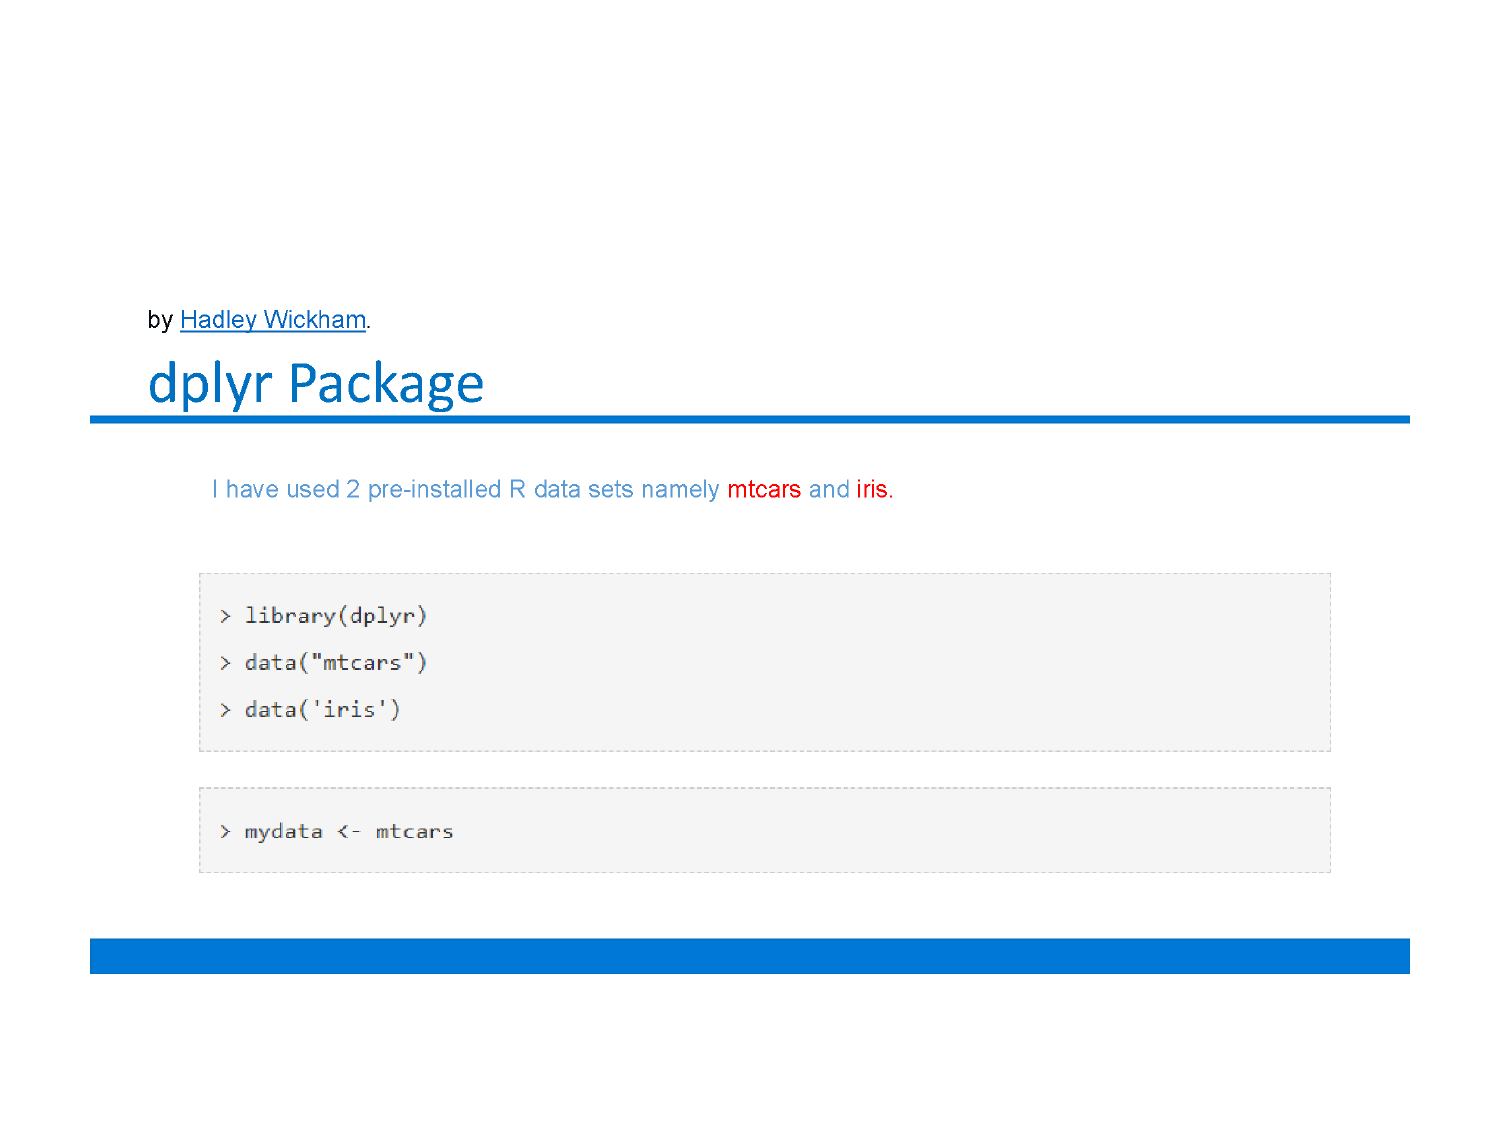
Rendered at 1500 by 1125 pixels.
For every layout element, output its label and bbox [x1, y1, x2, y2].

list [89, 262, 1411, 1006]
